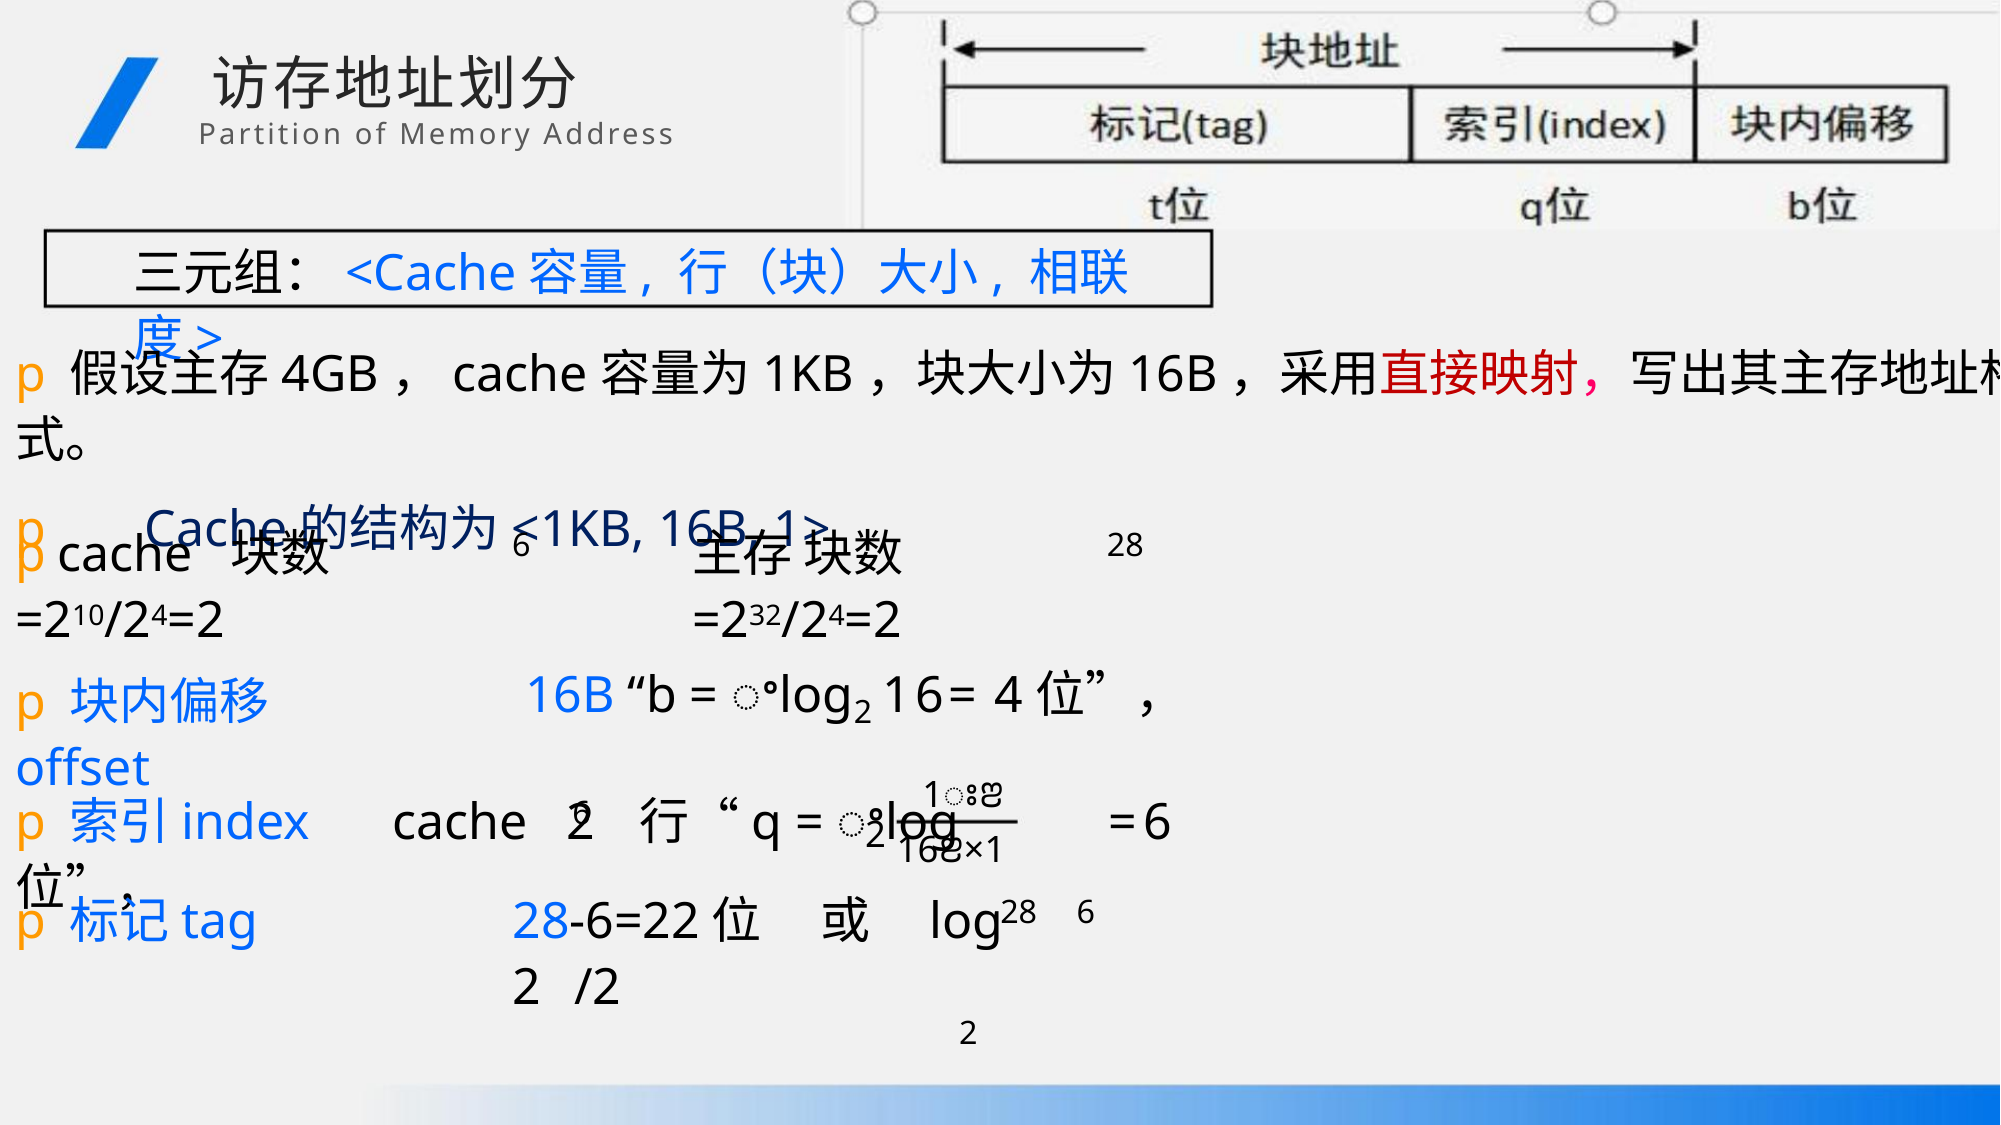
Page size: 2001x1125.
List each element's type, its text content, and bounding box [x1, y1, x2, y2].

text_box 三元组：<Cache容量, 行（块）大小, 相联度> [133, 234, 1149, 335]
text_box p块内偏移offset [14, 663, 413, 783]
text_box 28 [1106, 526, 1165, 563]
text_box p索引index cache 2 行“q = ꢀlog =6位”， [14, 783, 1286, 916]
text_box p假设主存4GB，cache容量为1KB，块大小为16B，采用直接映射，写出其主存地址格式。 p Cache的结构为<1KB, 16B, 1> [15, 335, 2000, 557]
text_box 2 [865, 811, 912, 855]
text_box 16B “b = ꢀlog216= 4位”， [525, 663, 1208, 730]
text_box 28 6 [1000, 894, 1113, 931]
text_box pcache 块数=210/24=2 [15, 515, 530, 648]
text_box p标记tag [14, 882, 263, 949]
text_box 16ꢂ×1 [896, 826, 1043, 870]
text_box 访存地址划分 Partition of Memory Address [198, 58, 699, 151]
text_box 6 [512, 526, 554, 563]
text_box 1ꢁꢂ [922, 772, 1017, 783]
text_box 28-6=22位 或 log 2 /2 2 [512, 882, 1097, 1051]
text_box 6 [572, 794, 614, 831]
text_box 主存 块数=232/24=2 [692, 515, 1124, 648]
text_box [0, 0, 2000, 1125]
